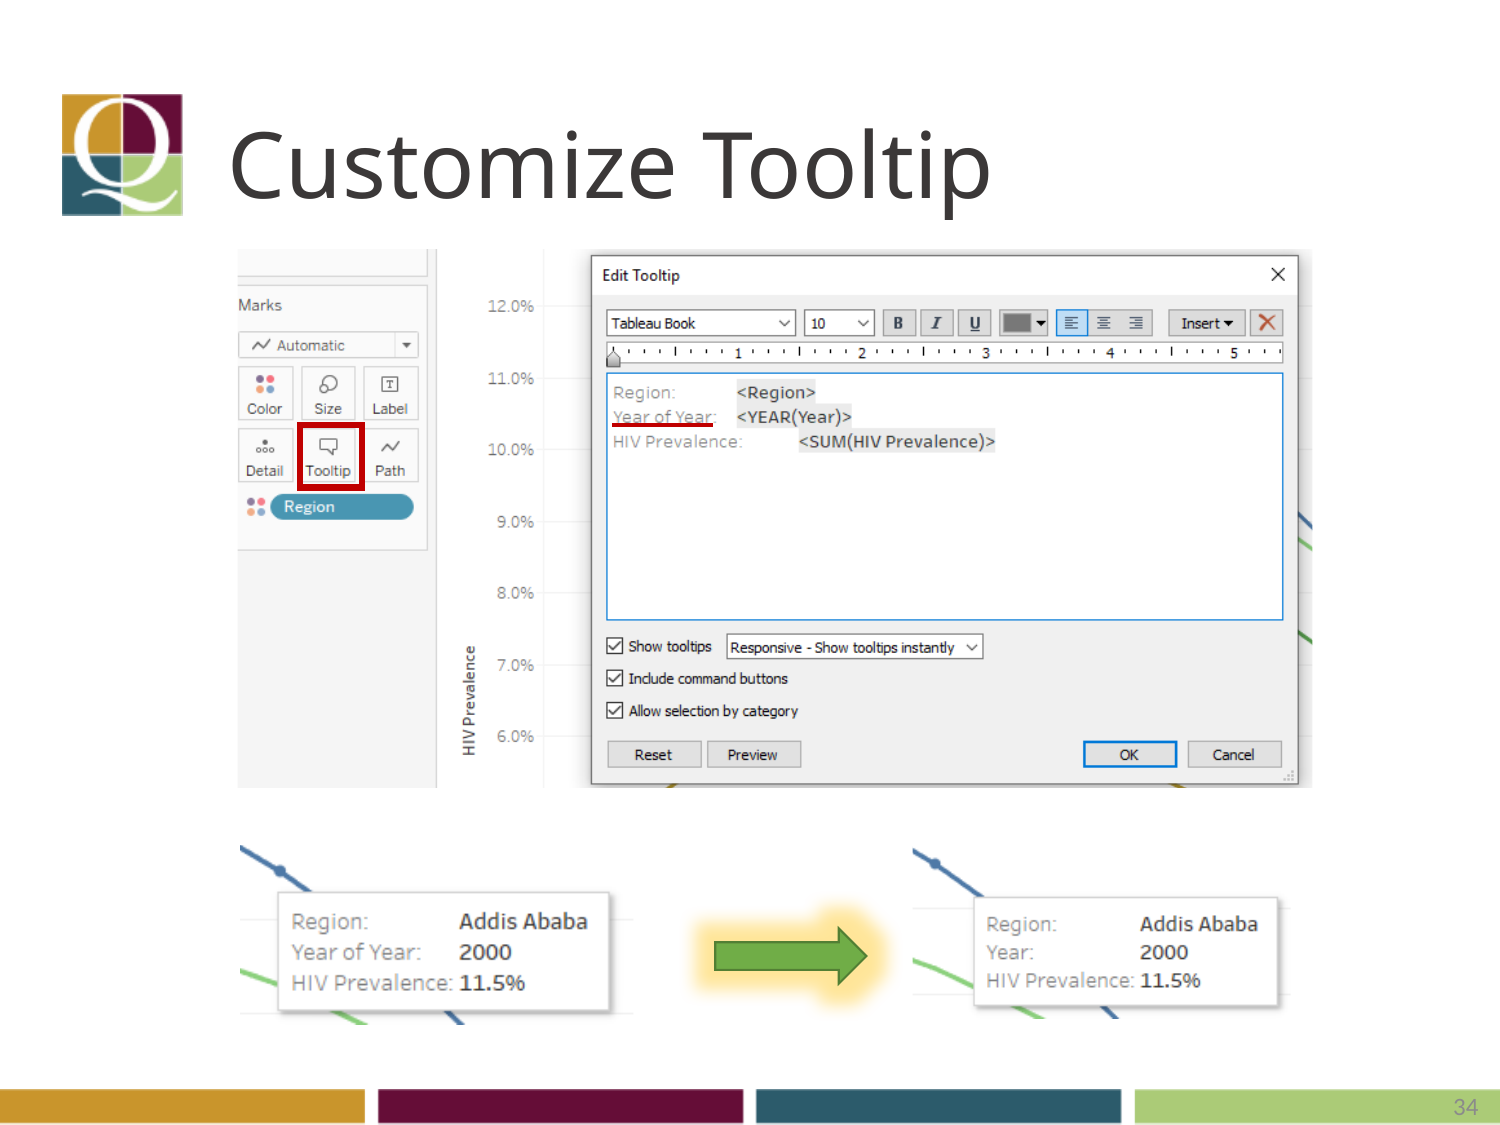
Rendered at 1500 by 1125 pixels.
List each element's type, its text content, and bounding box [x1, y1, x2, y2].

picture [912, 845, 1291, 1019]
picture [239, 845, 634, 1025]
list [237, 249, 1313, 788]
picture [1494, 1089, 1500, 1125]
text_box [714, 925, 868, 987]
slide_number 34 [1156, 1075, 1494, 1125]
title Customize Tooltip [212, 59, 1397, 278]
picture [62, 94, 189, 216]
picture [0, 1089, 1156, 1125]
